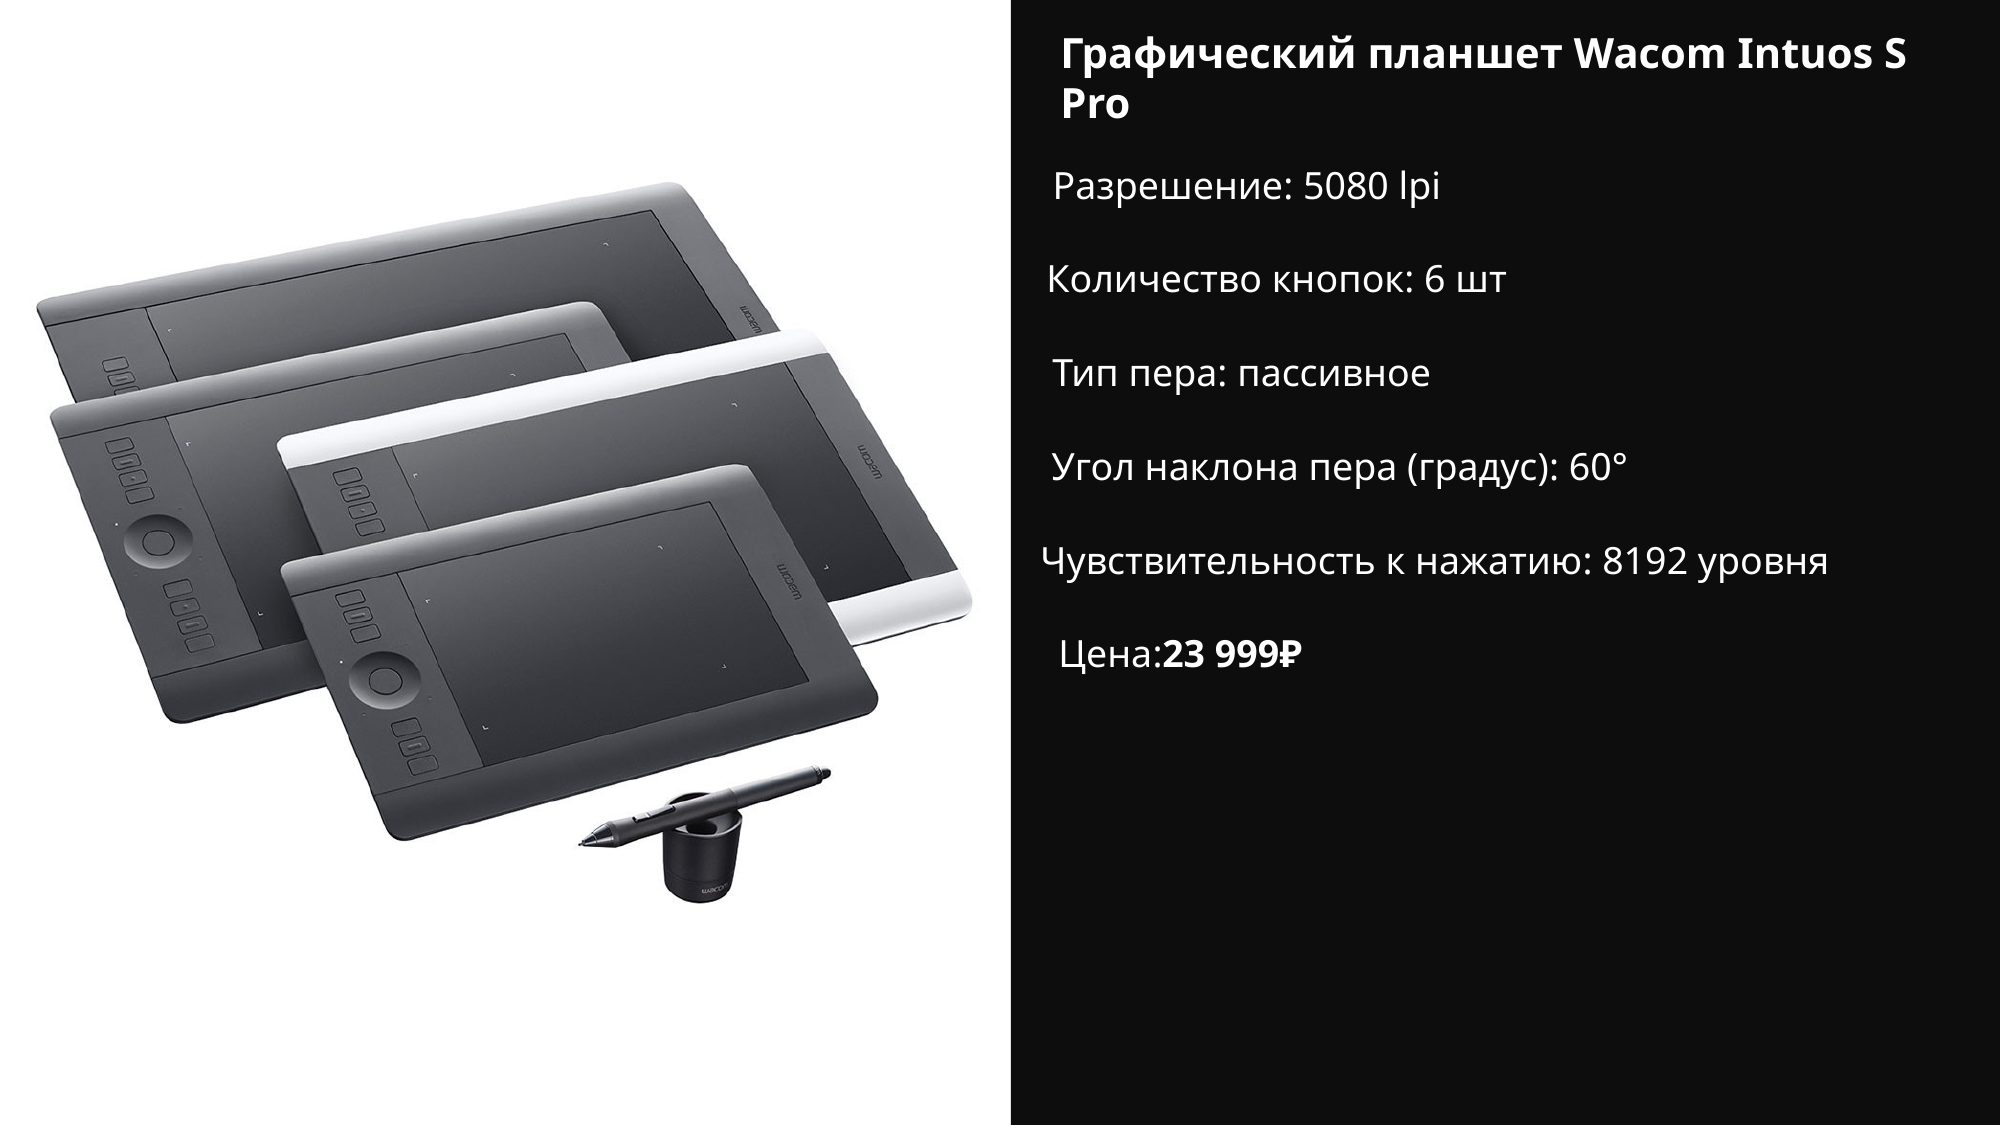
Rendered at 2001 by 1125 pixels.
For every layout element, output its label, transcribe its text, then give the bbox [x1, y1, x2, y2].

text_box Цена:23 999₽ [1043, 623, 1317, 683]
text_box Чувствительность к нажатию: 8192 уровня [1025, 529, 1845, 590]
text_box Разрешение: 5080 lpi [1037, 154, 1457, 215]
text_box Количество кнопок: 6 шт [1031, 248, 1522, 308]
text_box Тип пера: пассивное [1037, 341, 1447, 402]
text_box Графический планшет Wacom Intuos S Pro [1045, 19, 1969, 134]
text_box Угол наклона пера (градус): 60° [1036, 435, 1653, 496]
picture [14, 84, 994, 959]
text_box [1010, 0, 2000, 1125]
